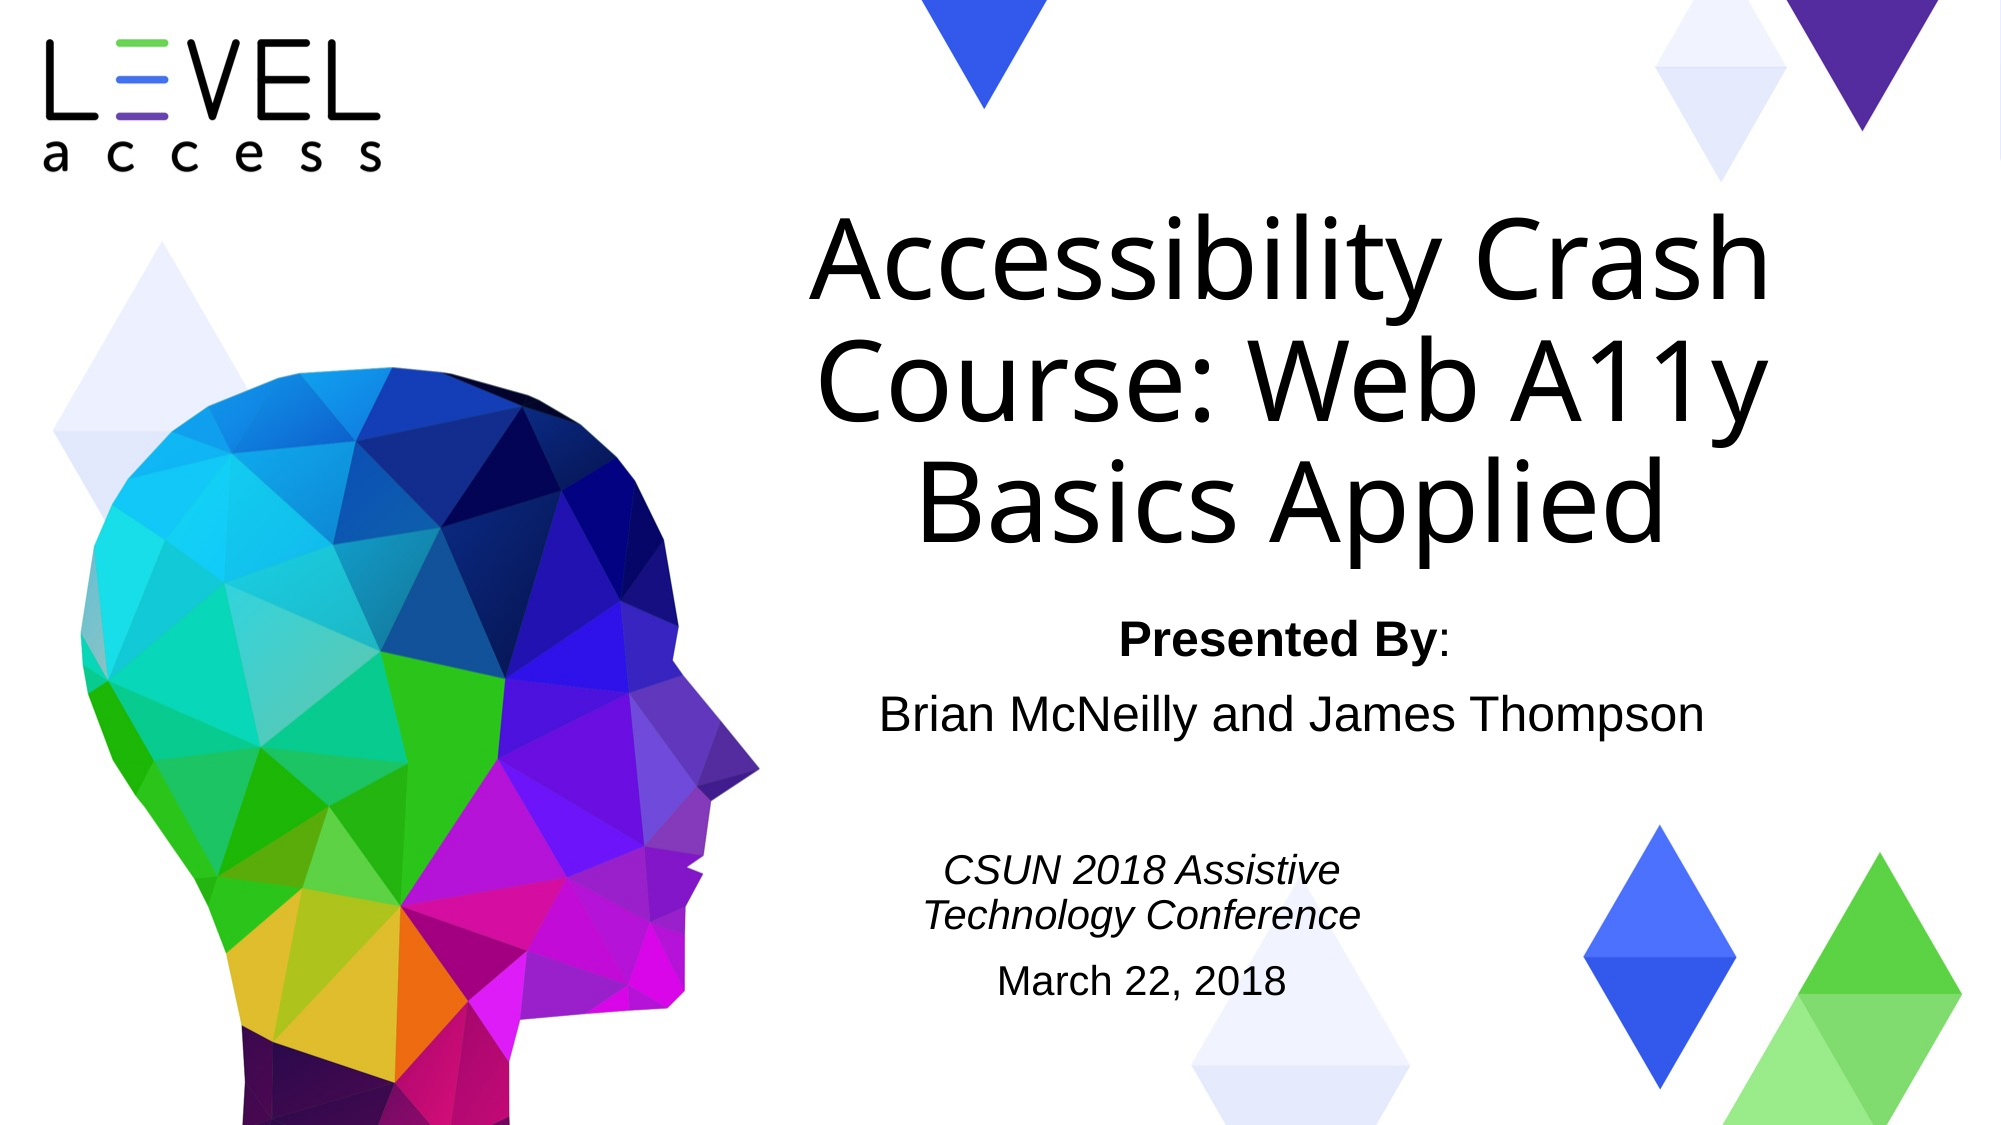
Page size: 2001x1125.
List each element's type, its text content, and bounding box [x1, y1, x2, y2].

text_box CSUN 2018 Assistive Technology Conference March 22, 2018 [731, 841, 1553, 1079]
subtitle Presented By: Brian McNeilly and James Thompson [809, 605, 1775, 795]
title Accessibility Crash Course: Web A11y Basics Applied [735, 193, 1849, 575]
picture [0, 0, 2001, 1125]
